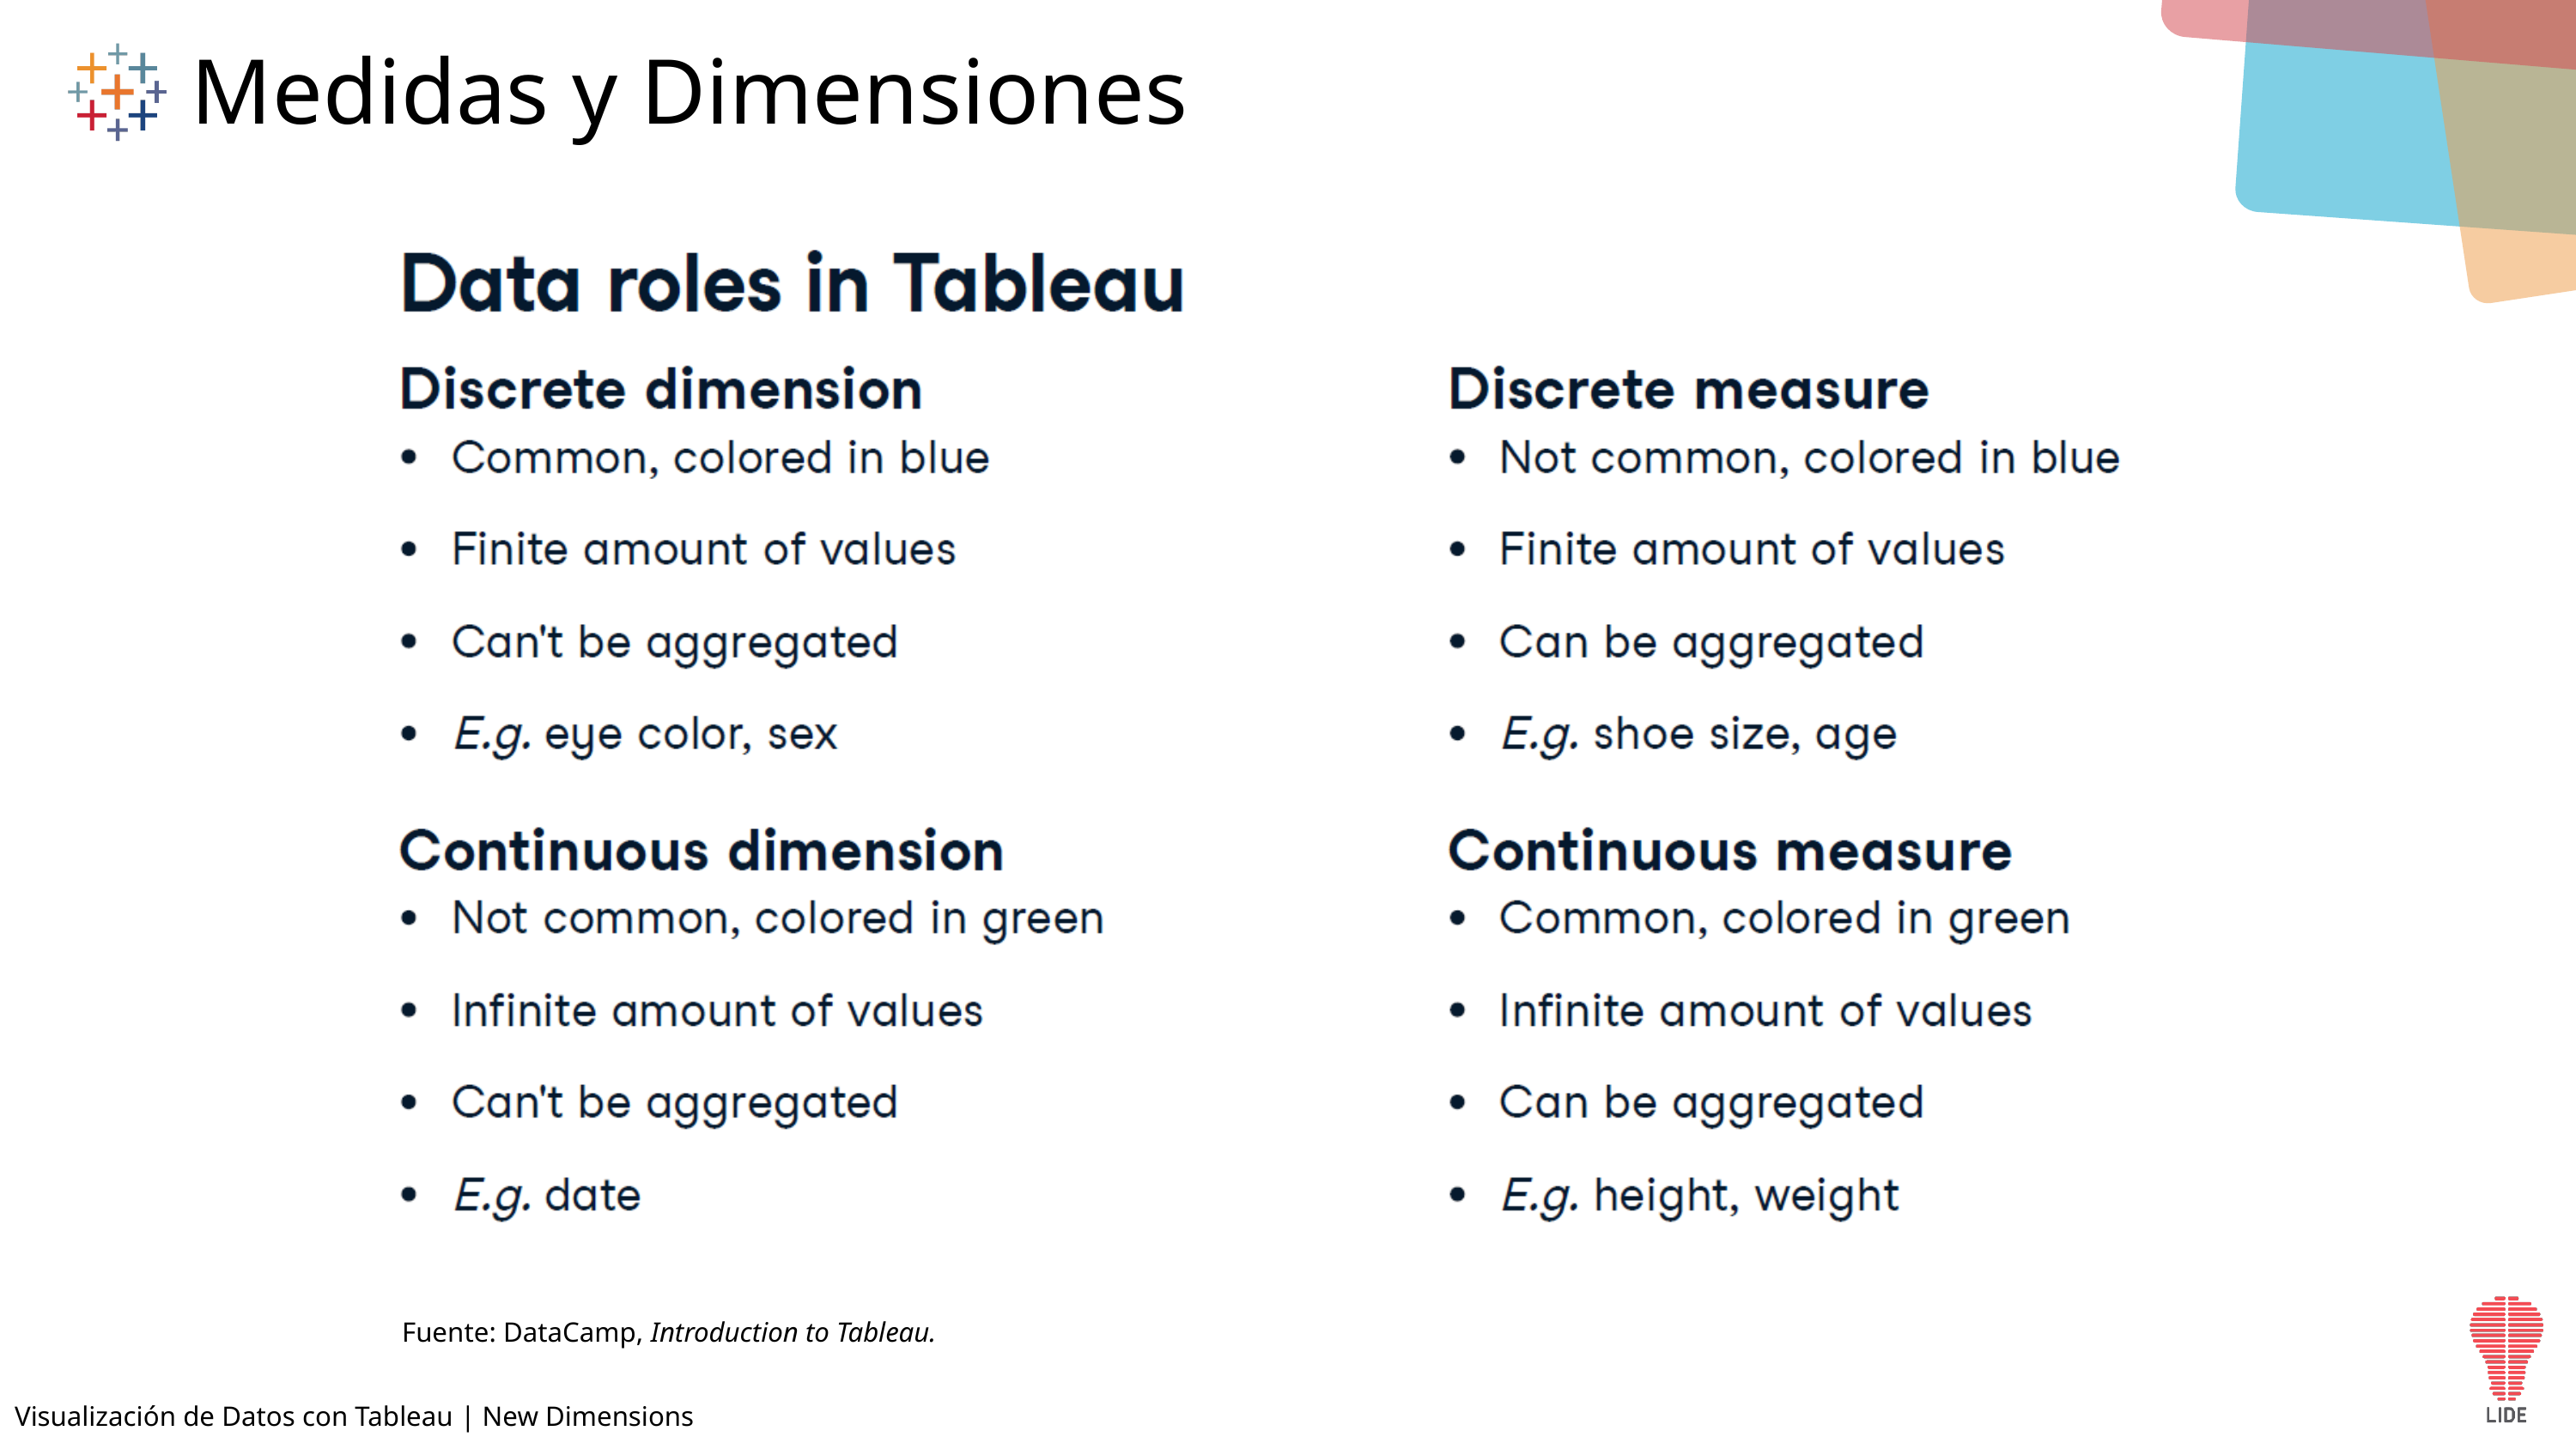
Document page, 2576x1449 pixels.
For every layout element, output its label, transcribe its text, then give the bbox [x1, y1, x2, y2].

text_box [2168, 0, 2576, 318]
picture [0, 9, 237, 175]
text_box Medidas y Dimensiones [240, 27, 2164, 149]
picture [373, 210, 2203, 1298]
text_box Visualización de Datos con Tableau | New Dimensions [2, 1392, 956, 1438]
picture [2412, 1260, 2576, 1449]
text_box Fuente: DataCamp, Introduction to Tableau. [389, 1309, 1528, 1355]
